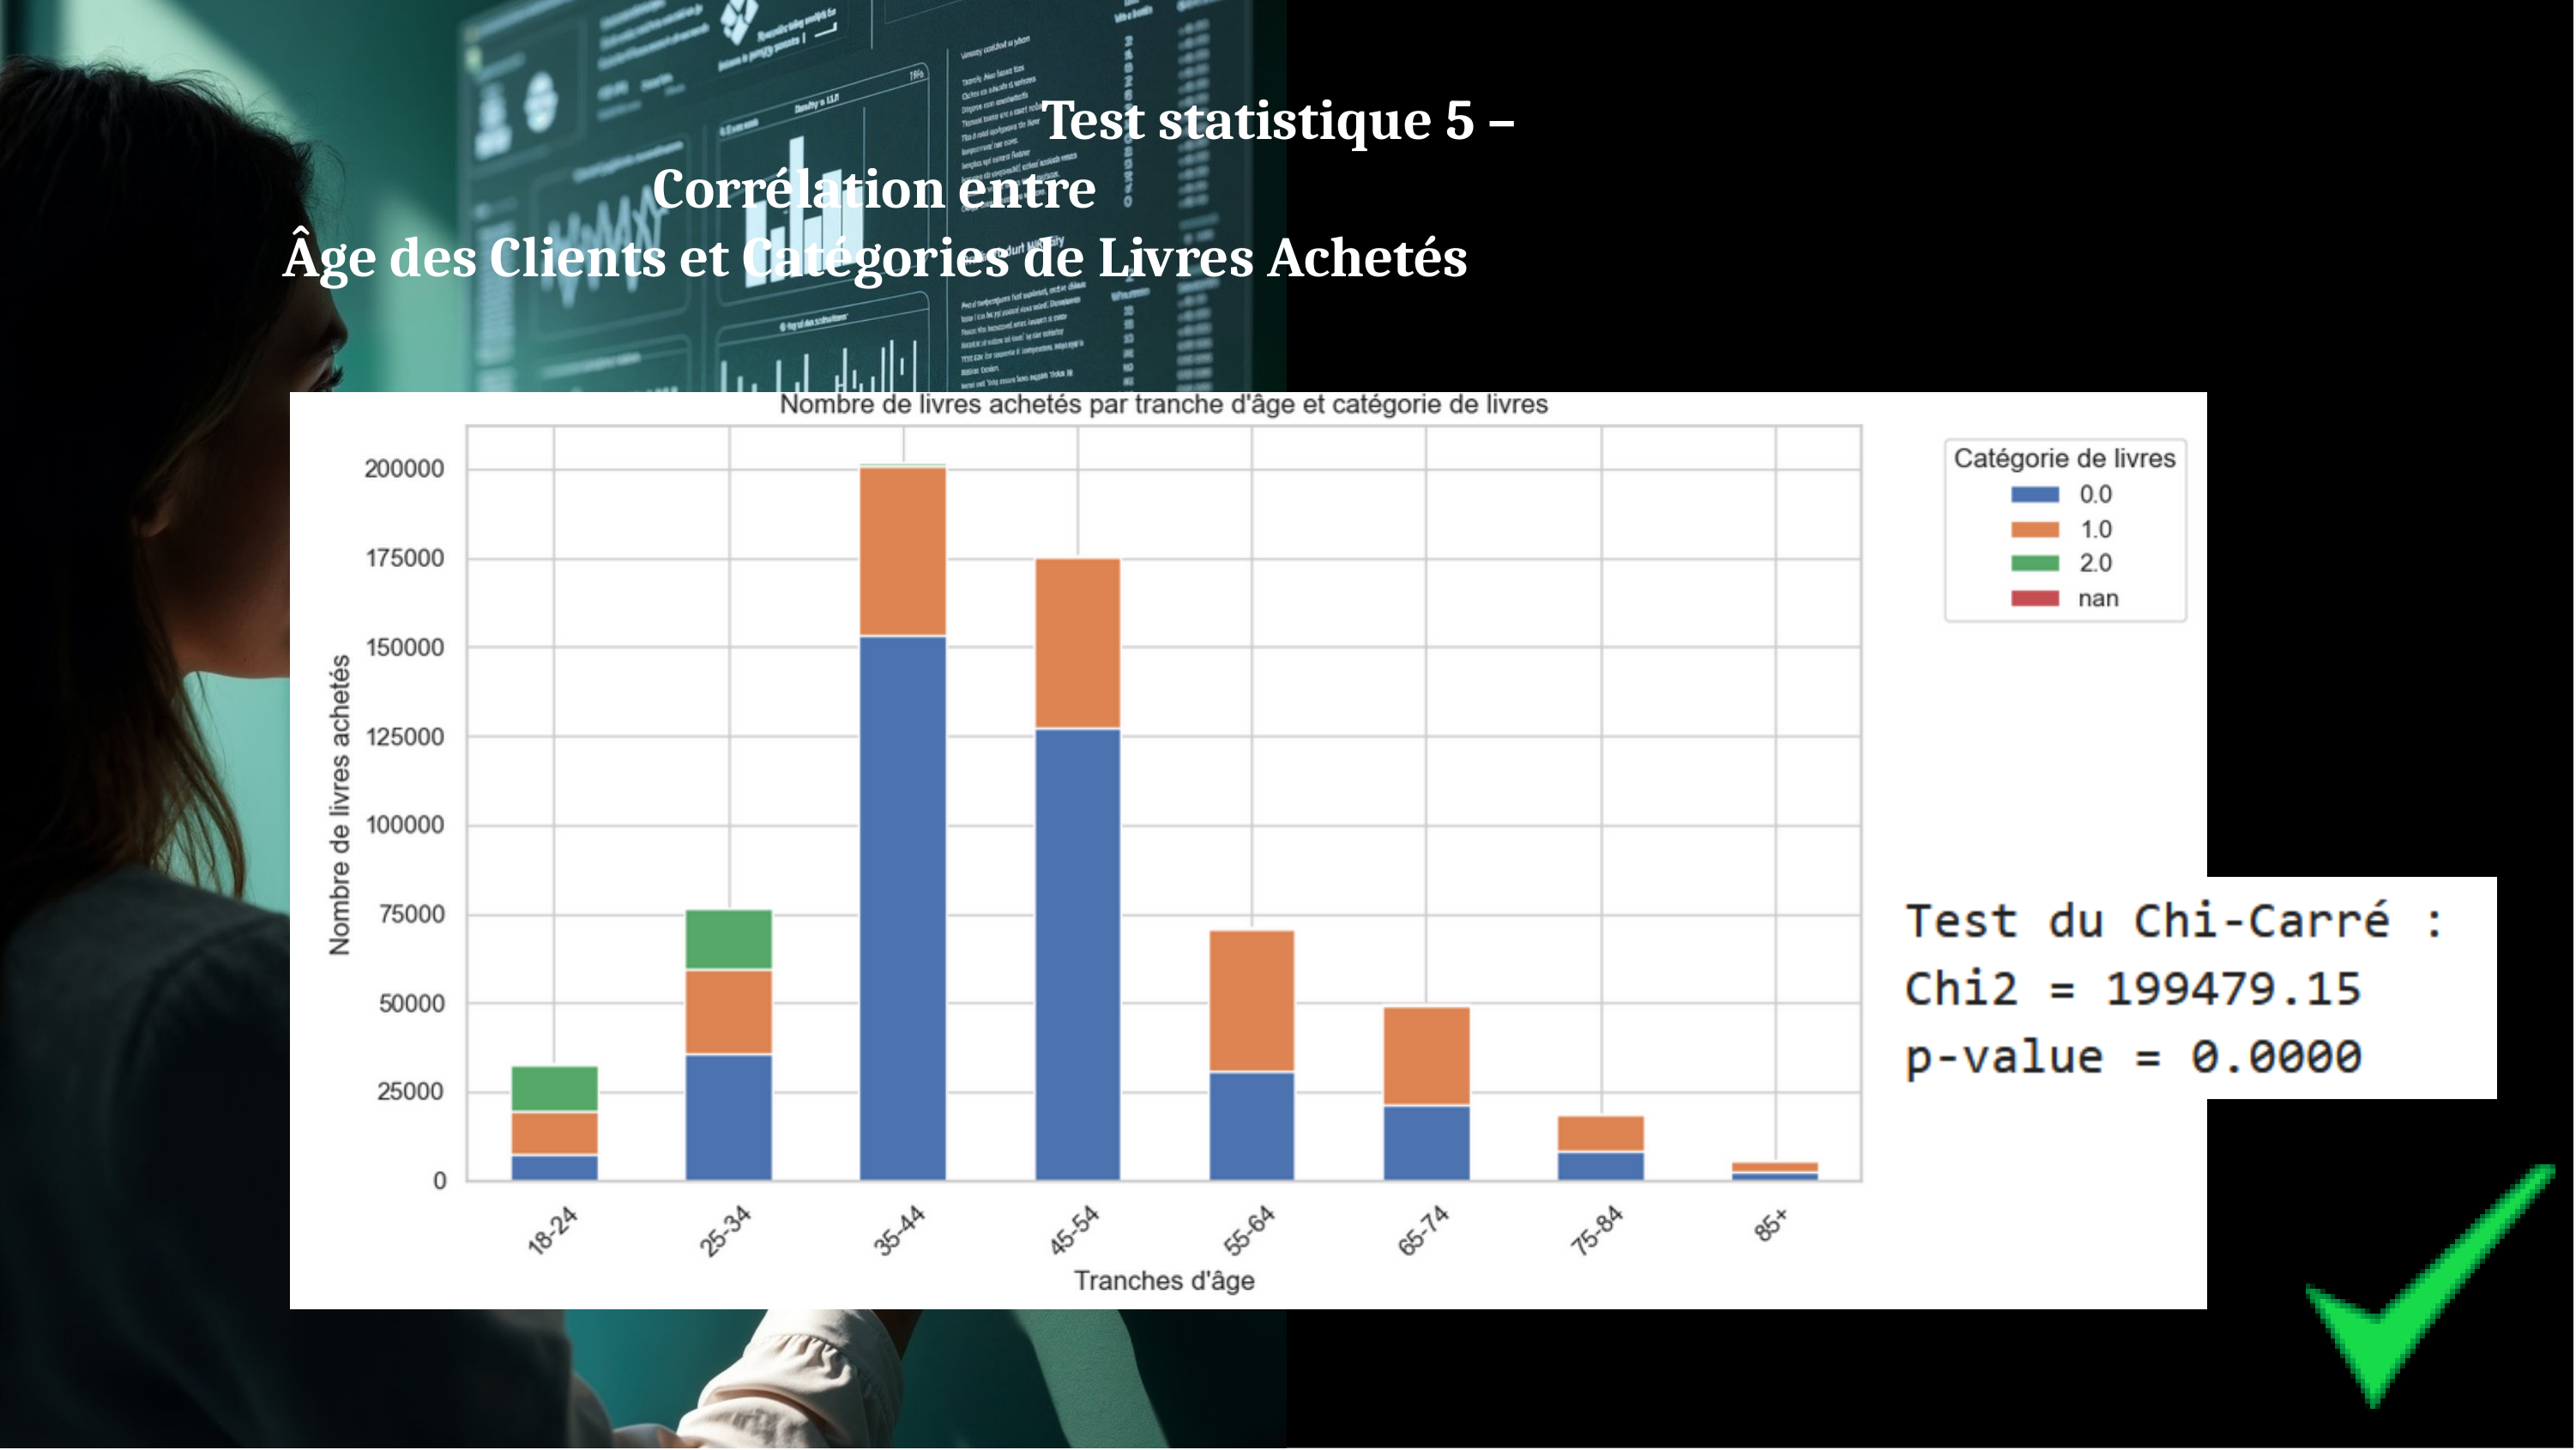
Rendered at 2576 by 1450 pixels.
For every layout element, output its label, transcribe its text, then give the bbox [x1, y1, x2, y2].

title Test statistique 5 – Corrélation entre Âge des Clients et Catégories de Livres Achetés [1290, 66, 2510, 324]
picture [2306, 1163, 2555, 1409]
picture [0, 0, 2497, 1448]
text_box [1288, 0, 2573, 1448]
